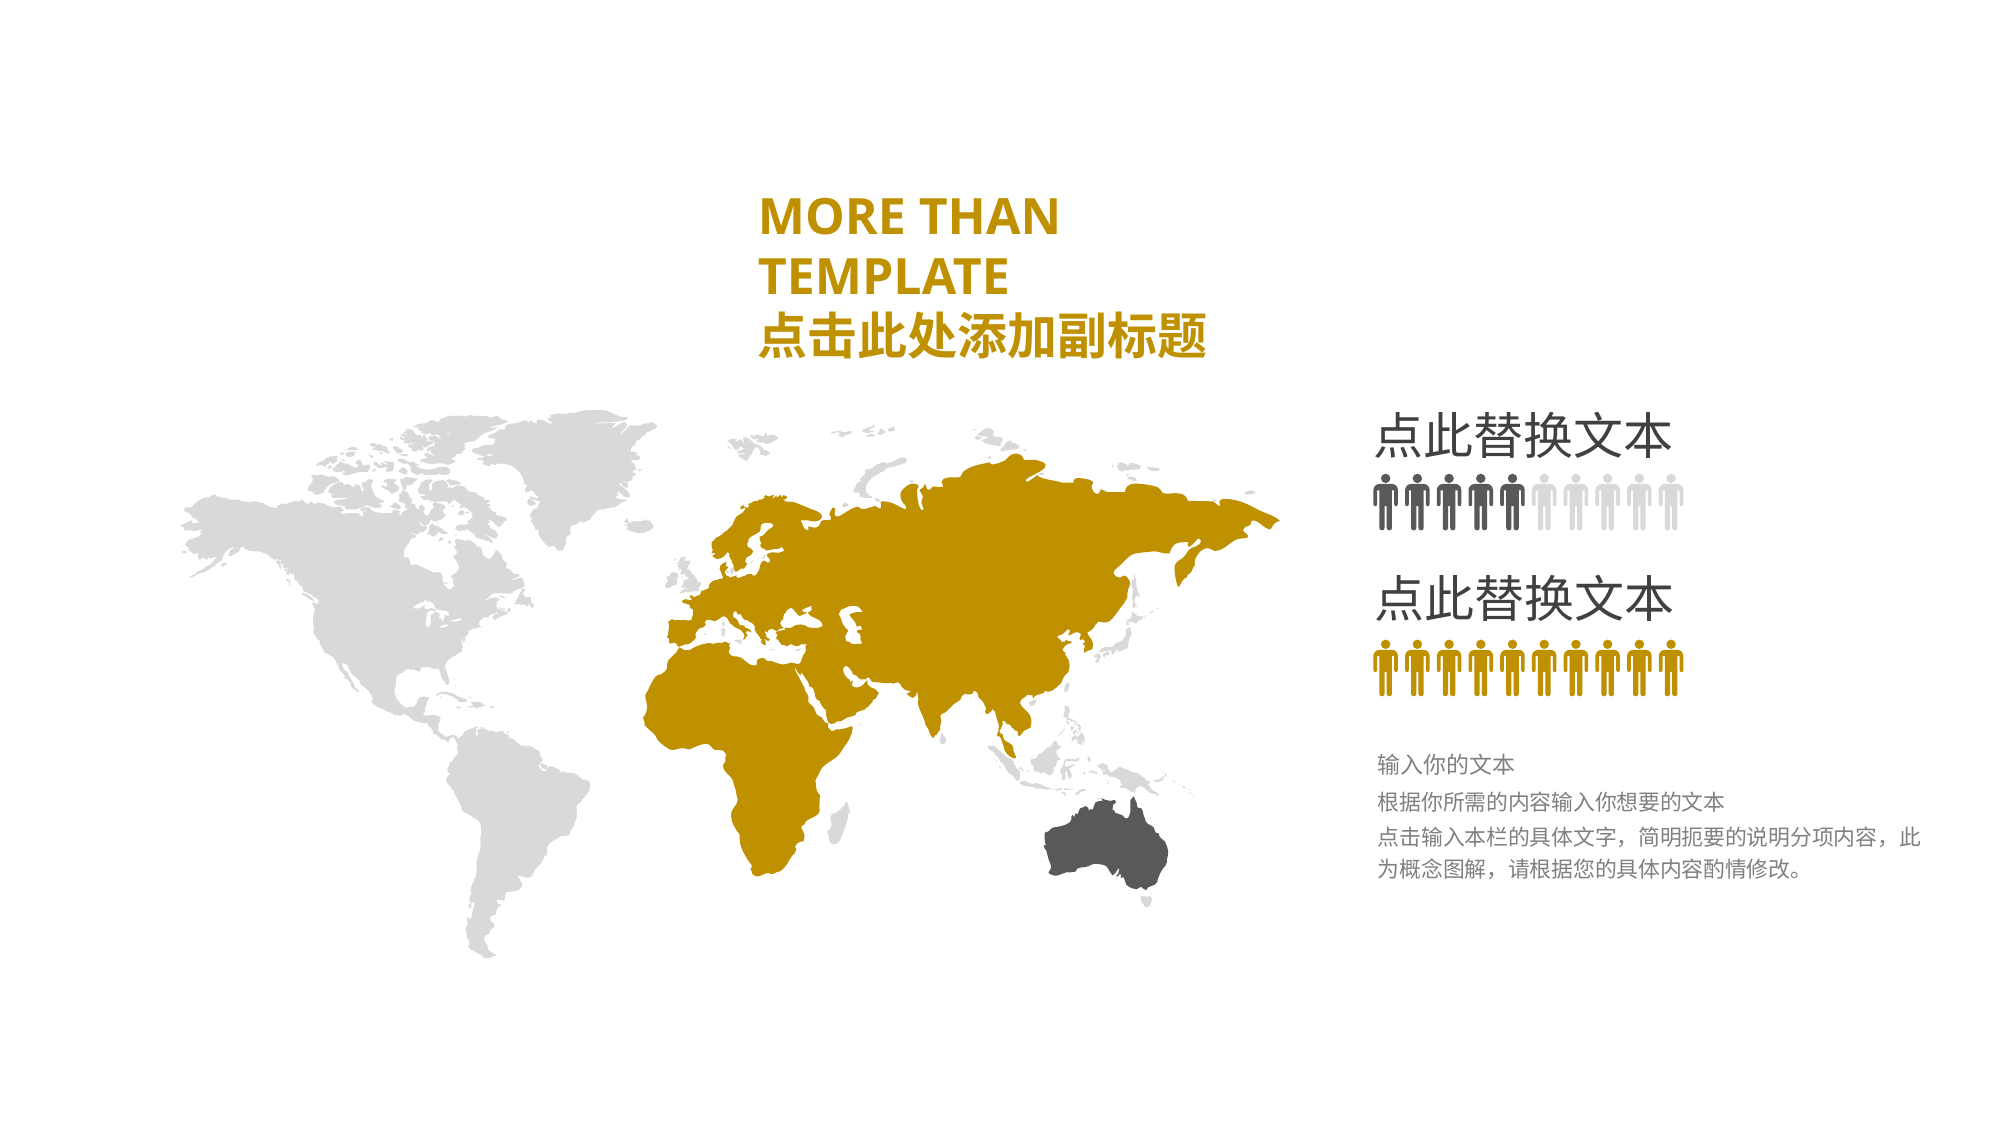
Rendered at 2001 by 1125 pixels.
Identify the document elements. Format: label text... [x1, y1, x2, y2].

text_box 点此替换文本 [1358, 397, 1689, 473]
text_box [180, 410, 1280, 959]
text_box MORE THAN TEMPLATE 点击此处添加副标题 [737, 174, 1343, 375]
text_box 输入你的文本 根据你所需的内容输入你想要的文本 点击输入本栏的具体文字，简明扼要的说明分项内容，此为概念图解，请根据您的具体内容酌情修改。 [1354, 733, 1955, 894]
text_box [1373, 639, 1684, 697]
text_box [1373, 473, 1684, 531]
text_box 点此替换文本 [1359, 560, 1690, 636]
